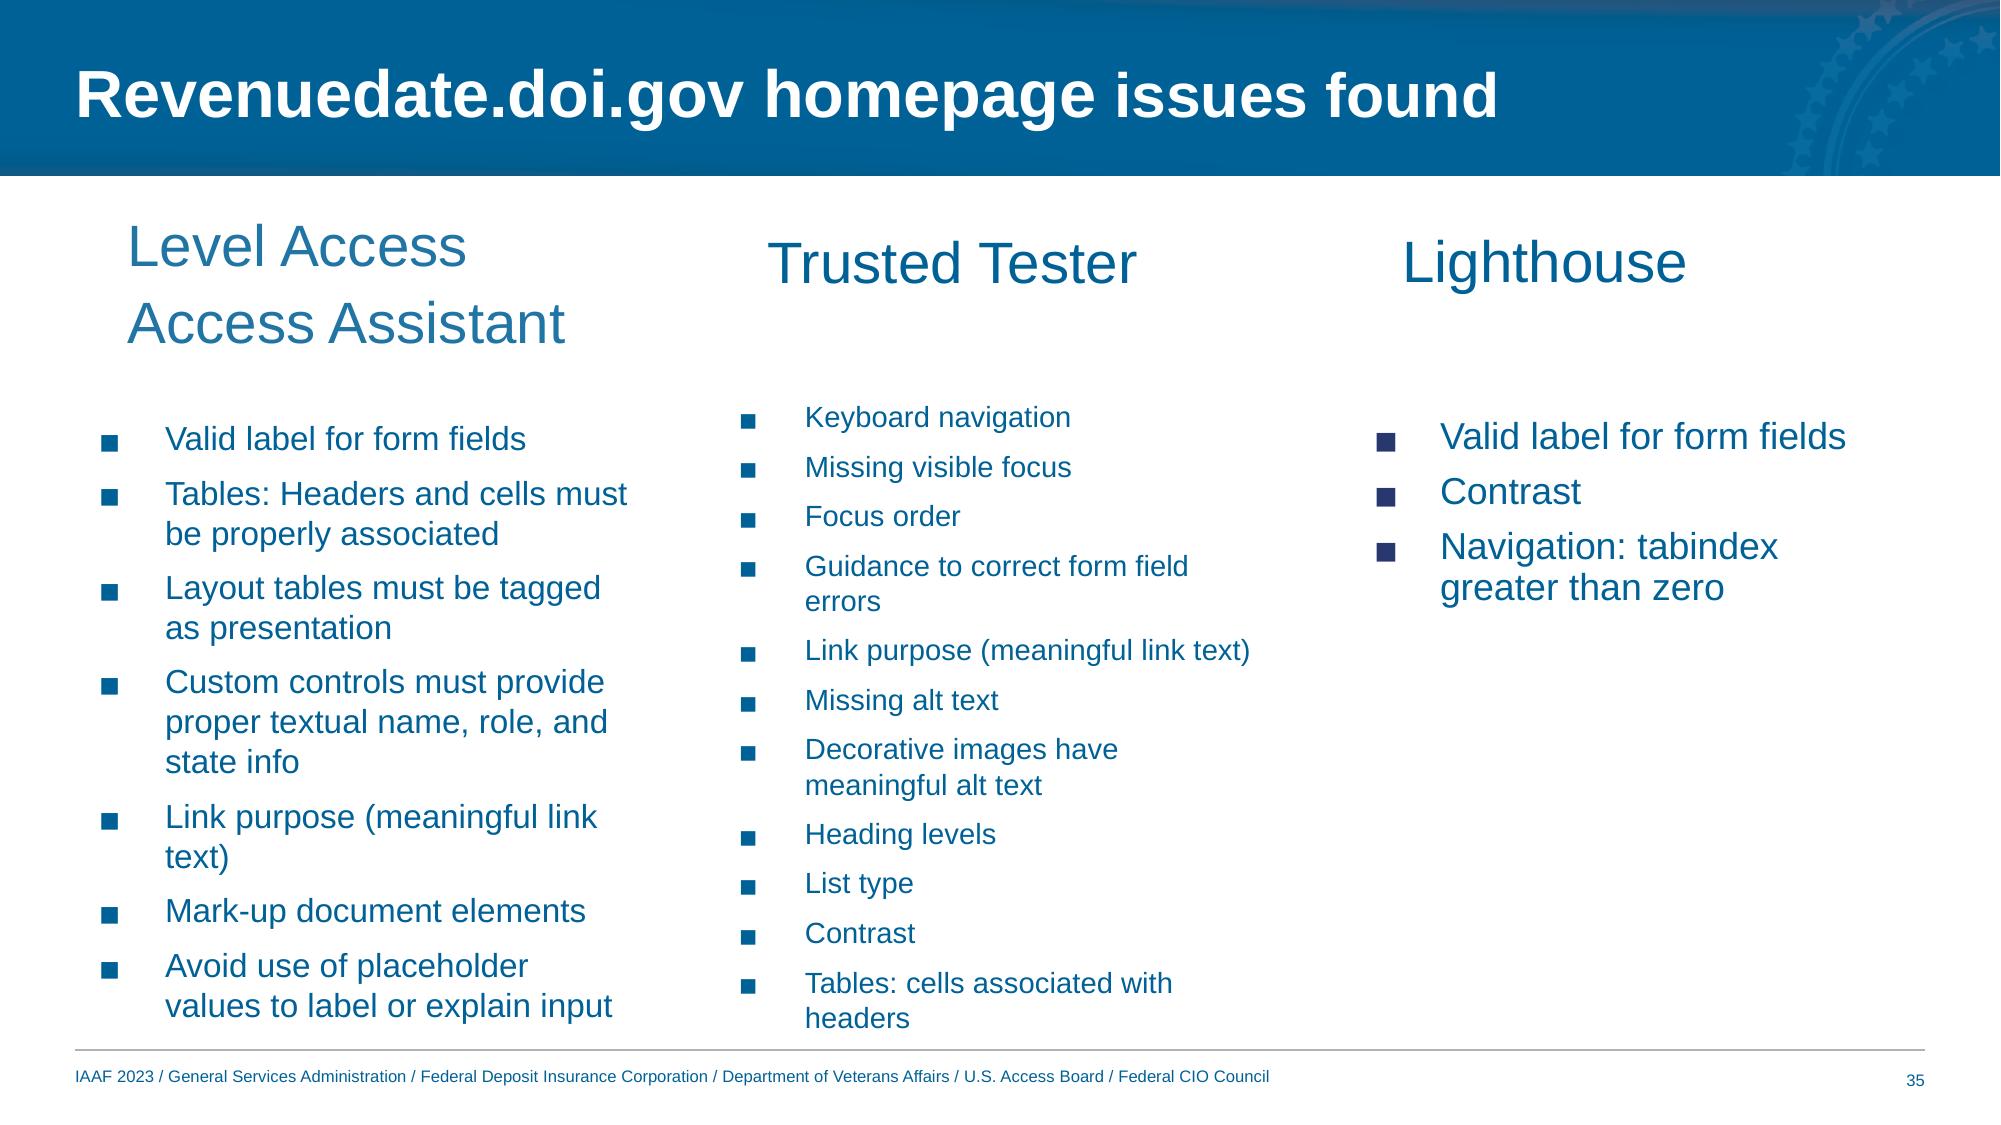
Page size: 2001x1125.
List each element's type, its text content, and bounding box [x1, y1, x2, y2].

list Keyboard navigation Missing visible focus Focus order Guidance to correct form field errors Link purpose (meaningful link text) Missing alt text Decorative images have meaningful alt text Heading levels List type Contrast Tables: cells associated with headers [714, 391, 1285, 1047]
list Level Access Access Assistant [75, 208, 645, 334]
list Lighthouse [1350, 224, 1920, 350]
picture [0, 168, 666, 176]
slide_number 35 [1880, 1065, 1925, 1095]
list Valid label for form fields Contrast Navigation: tabindex greater than zero [1350, 409, 1920, 1035]
list Trusted Tester [714, 225, 1285, 351]
picture [0, 0, 2000, 176]
title Revenuedate.doi.gov homepage issues found [75, 52, 1800, 133]
list Valid label for form fields Tables: Headers and cells must be properly associated Layout tables must be tagged as presentation Custom controls must provide proper textual name, role, and state info Link purpose (meaningful link text) Mark-up document elements Avoid use of placeholder values to label or explain input [75, 409, 645, 1035]
